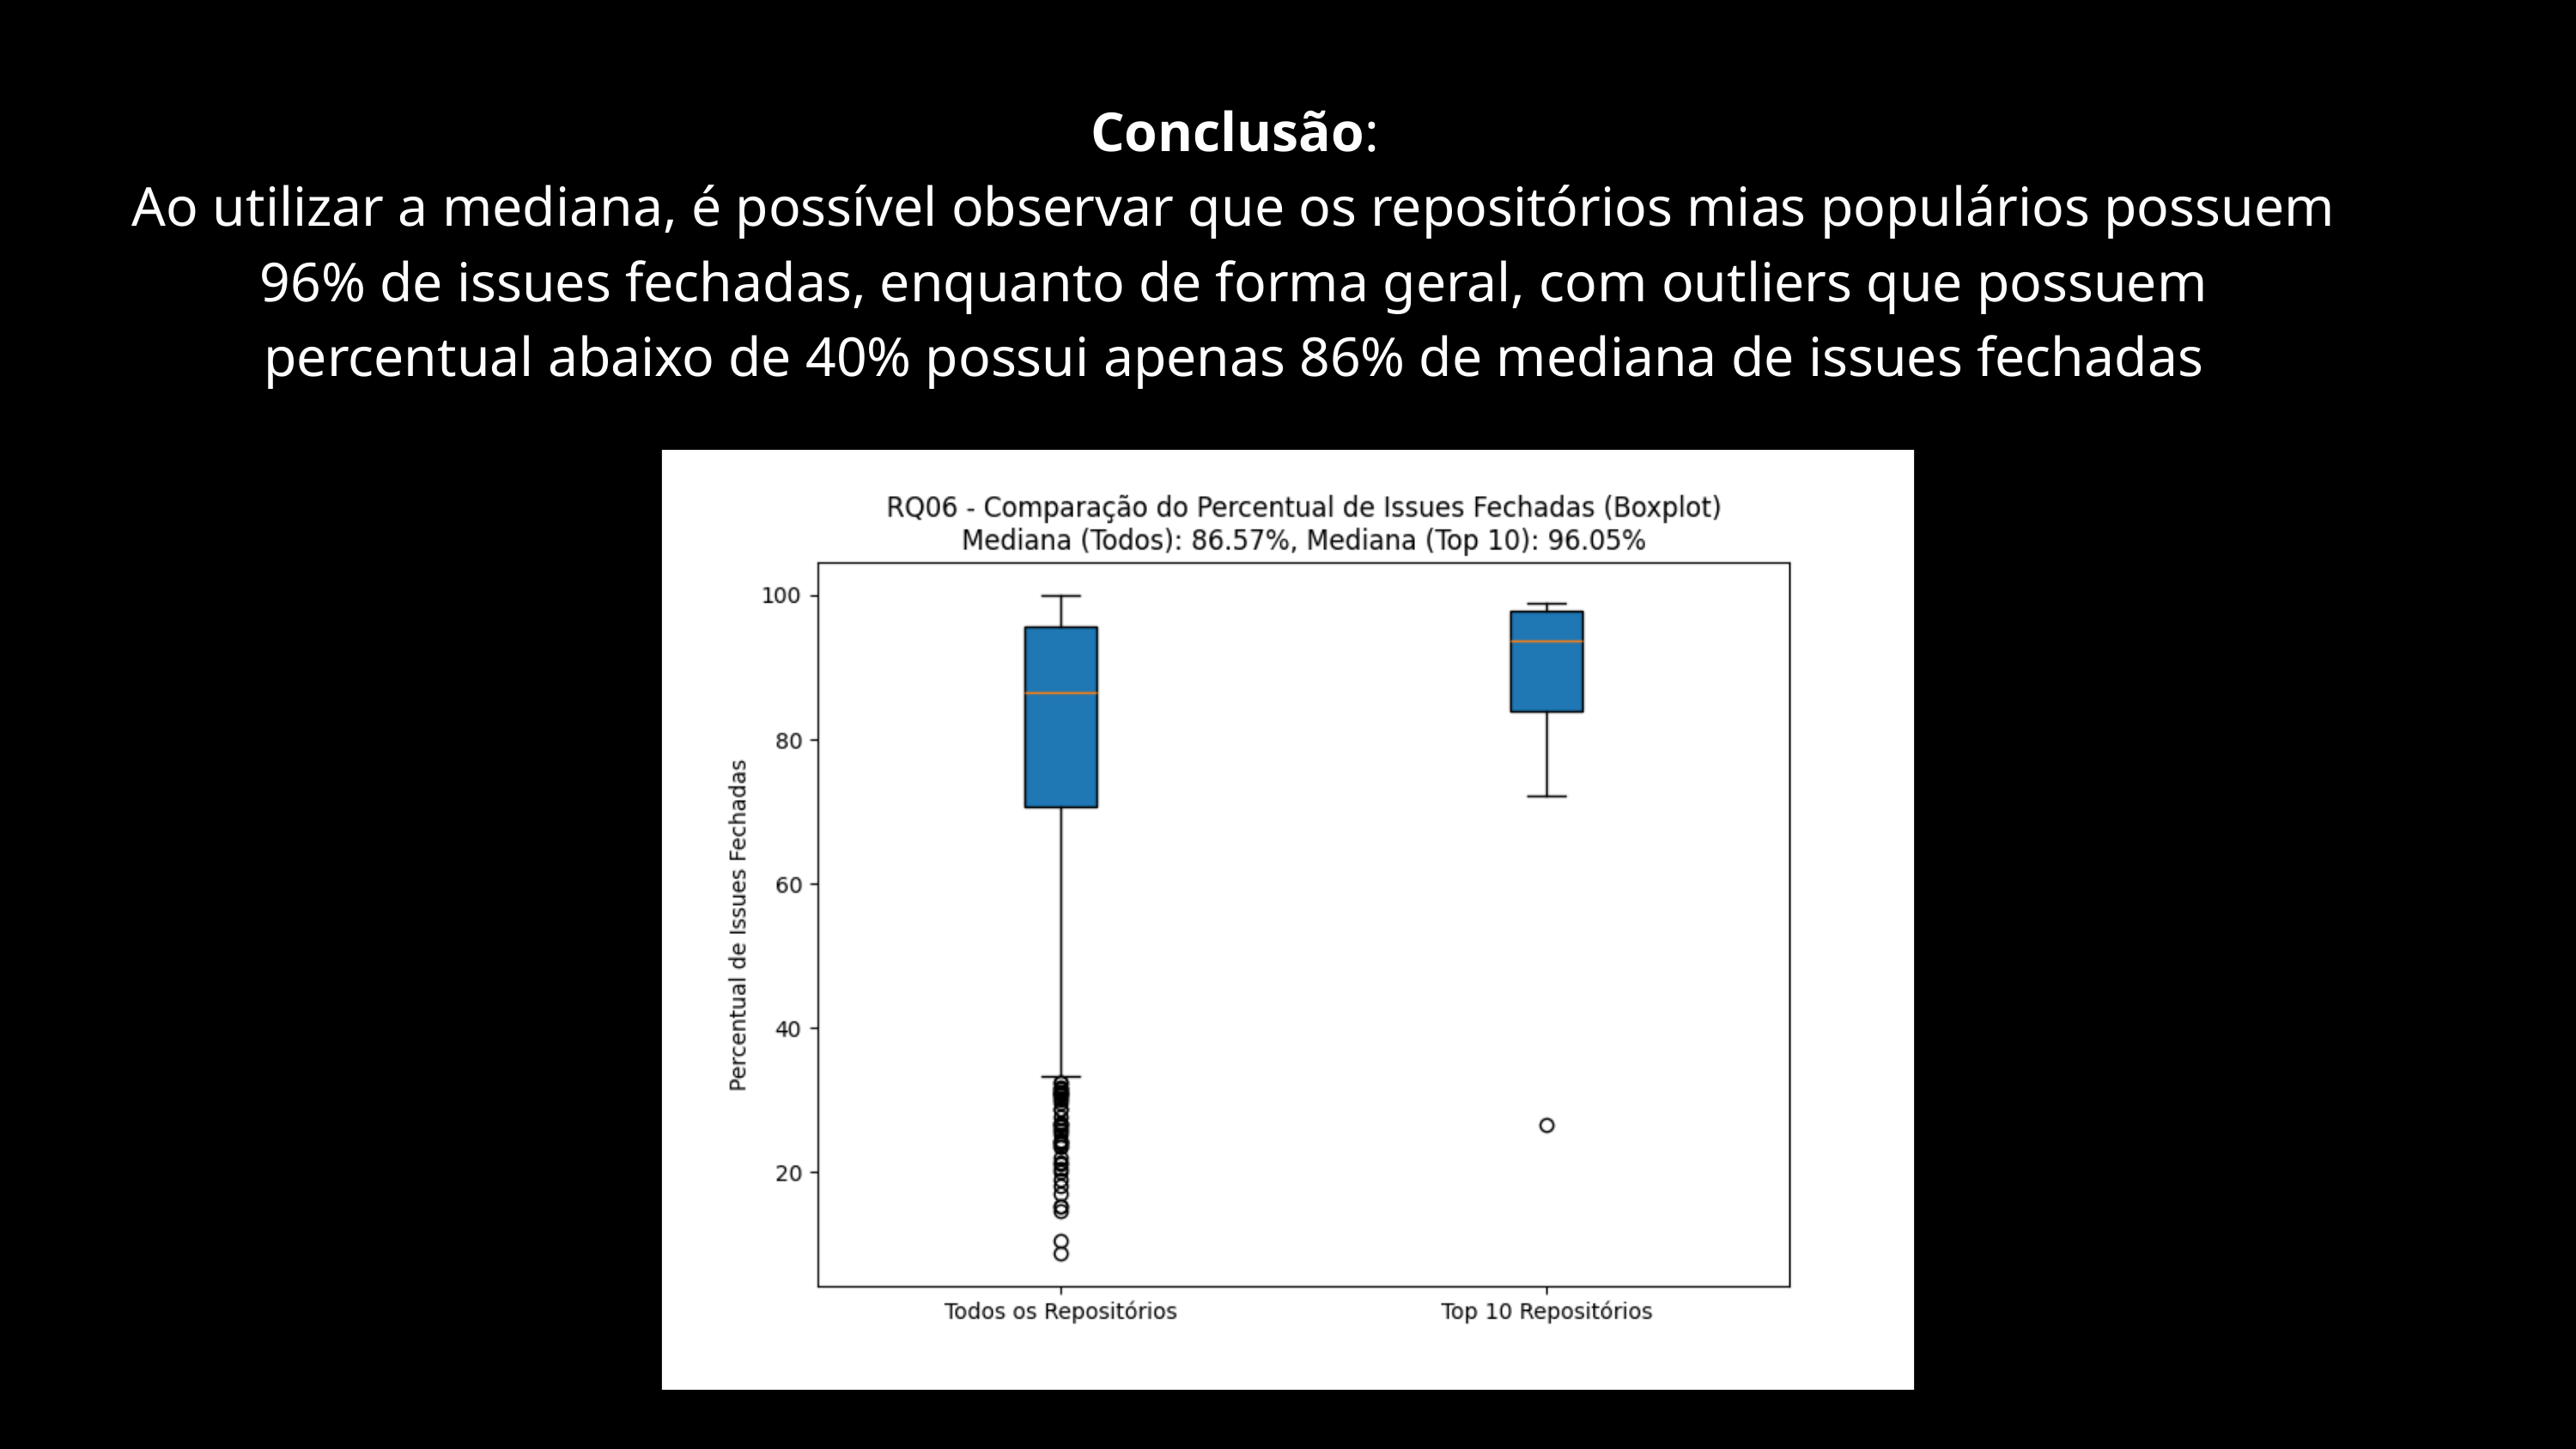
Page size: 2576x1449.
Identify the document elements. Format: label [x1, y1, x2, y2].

text_box [0, 0, 2576, 1449]
